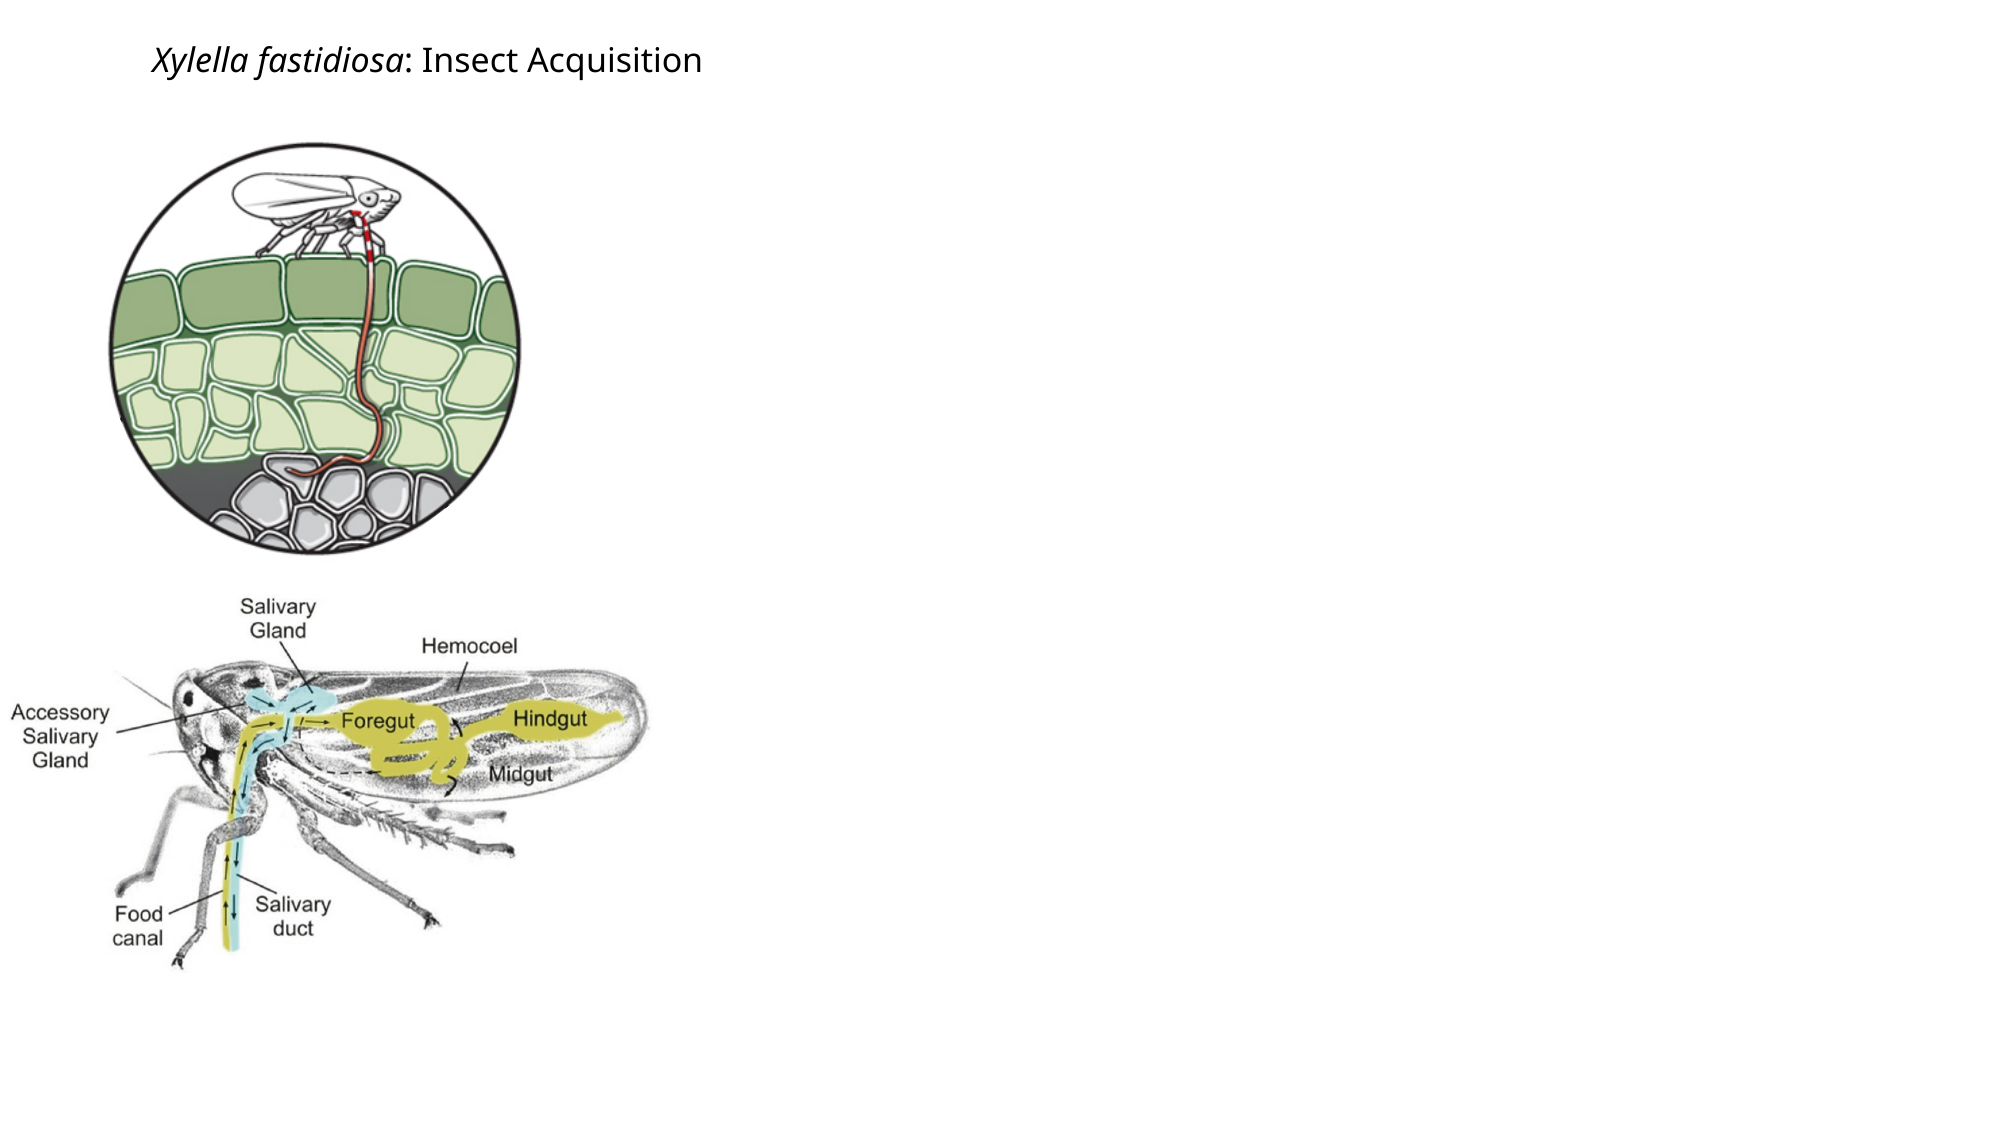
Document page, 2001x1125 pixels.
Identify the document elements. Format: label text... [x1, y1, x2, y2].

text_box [81, 140, 534, 594]
picture [8, 594, 654, 974]
title Xylella fastidiosa: Insect Acquisition [137, 35, 1863, 88]
